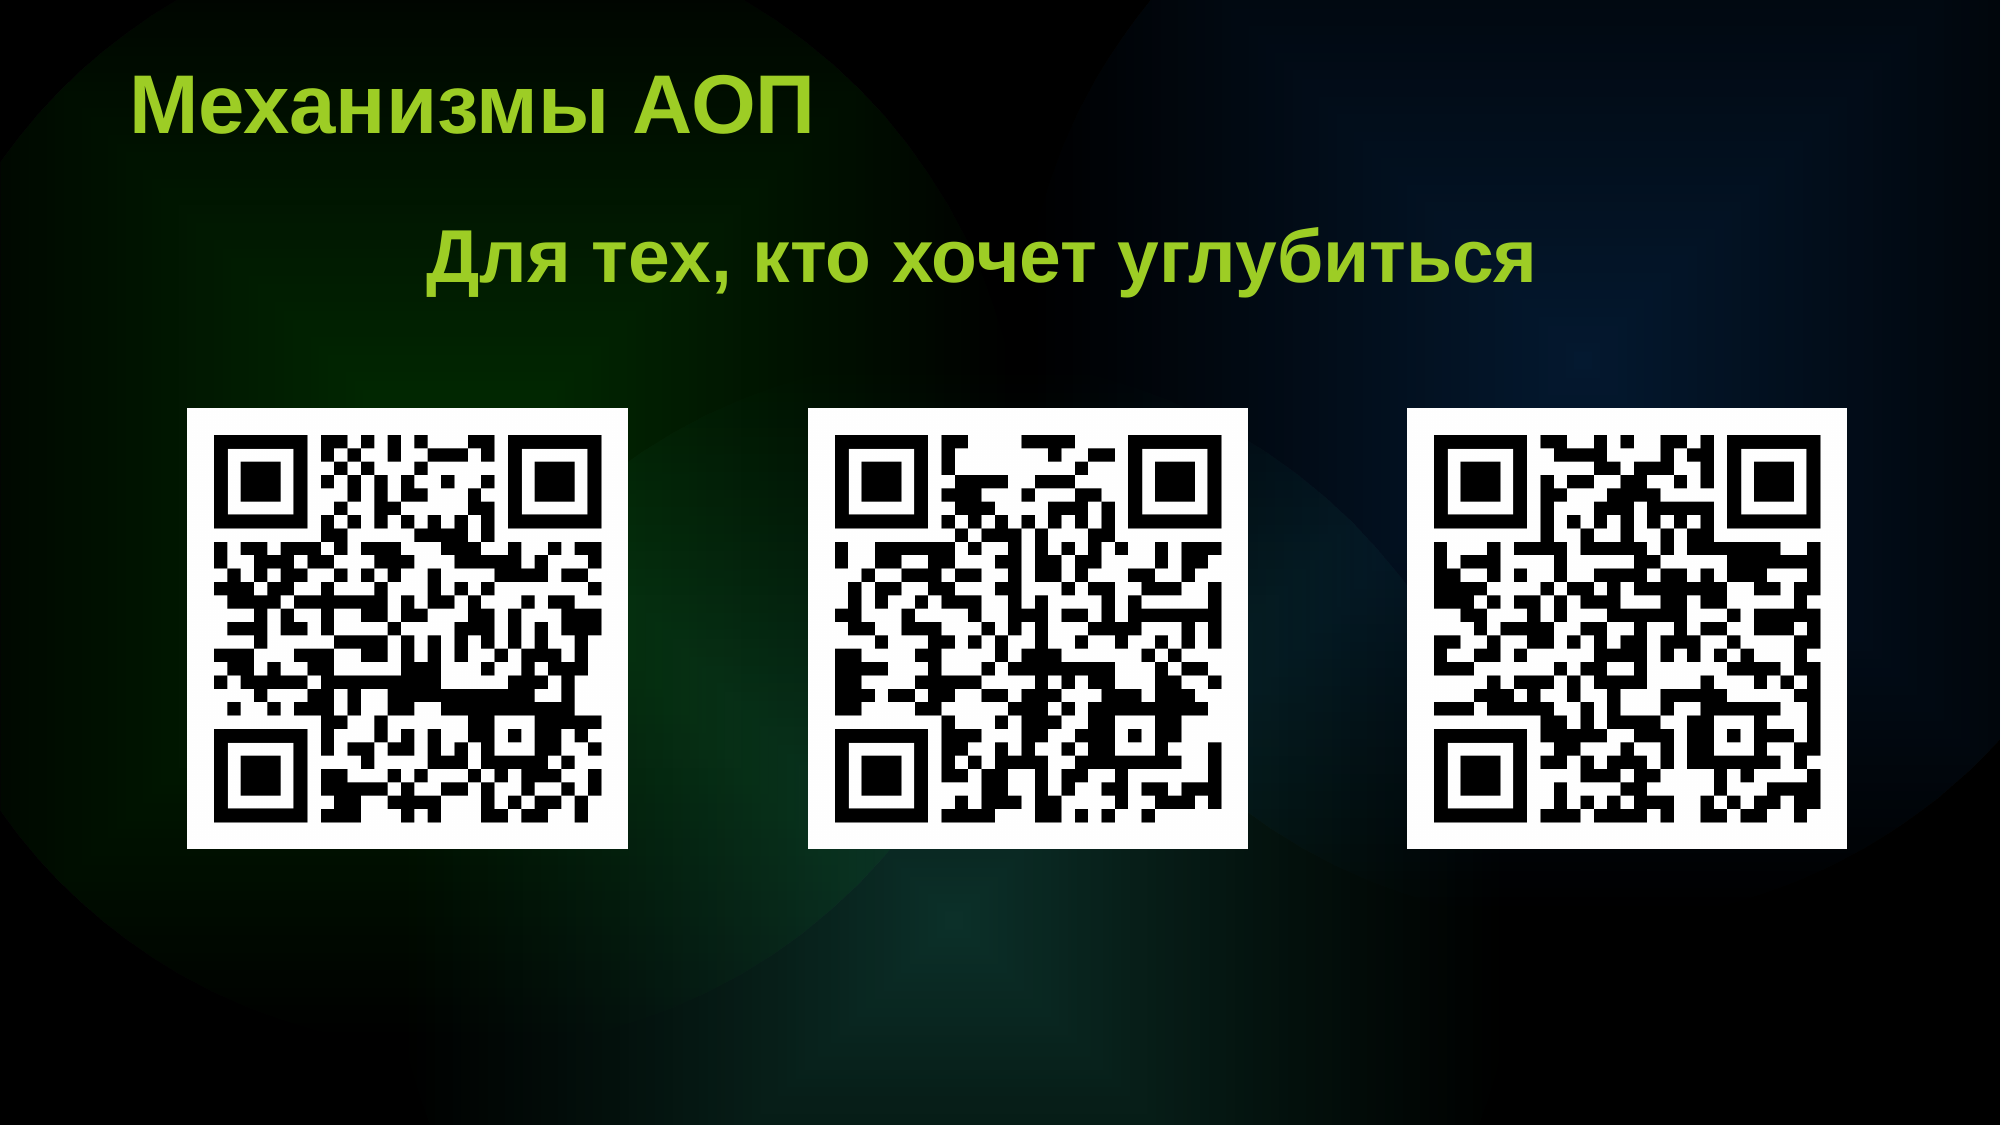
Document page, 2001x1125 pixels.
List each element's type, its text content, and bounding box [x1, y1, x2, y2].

text_box Для тех, кто хочет углубиться [247, 203, 1717, 302]
picture [1407, 408, 1847, 849]
text_box Механизмы АОП [124, 73, 1209, 222]
picture [808, 408, 1248, 849]
picture [187, 408, 628, 849]
